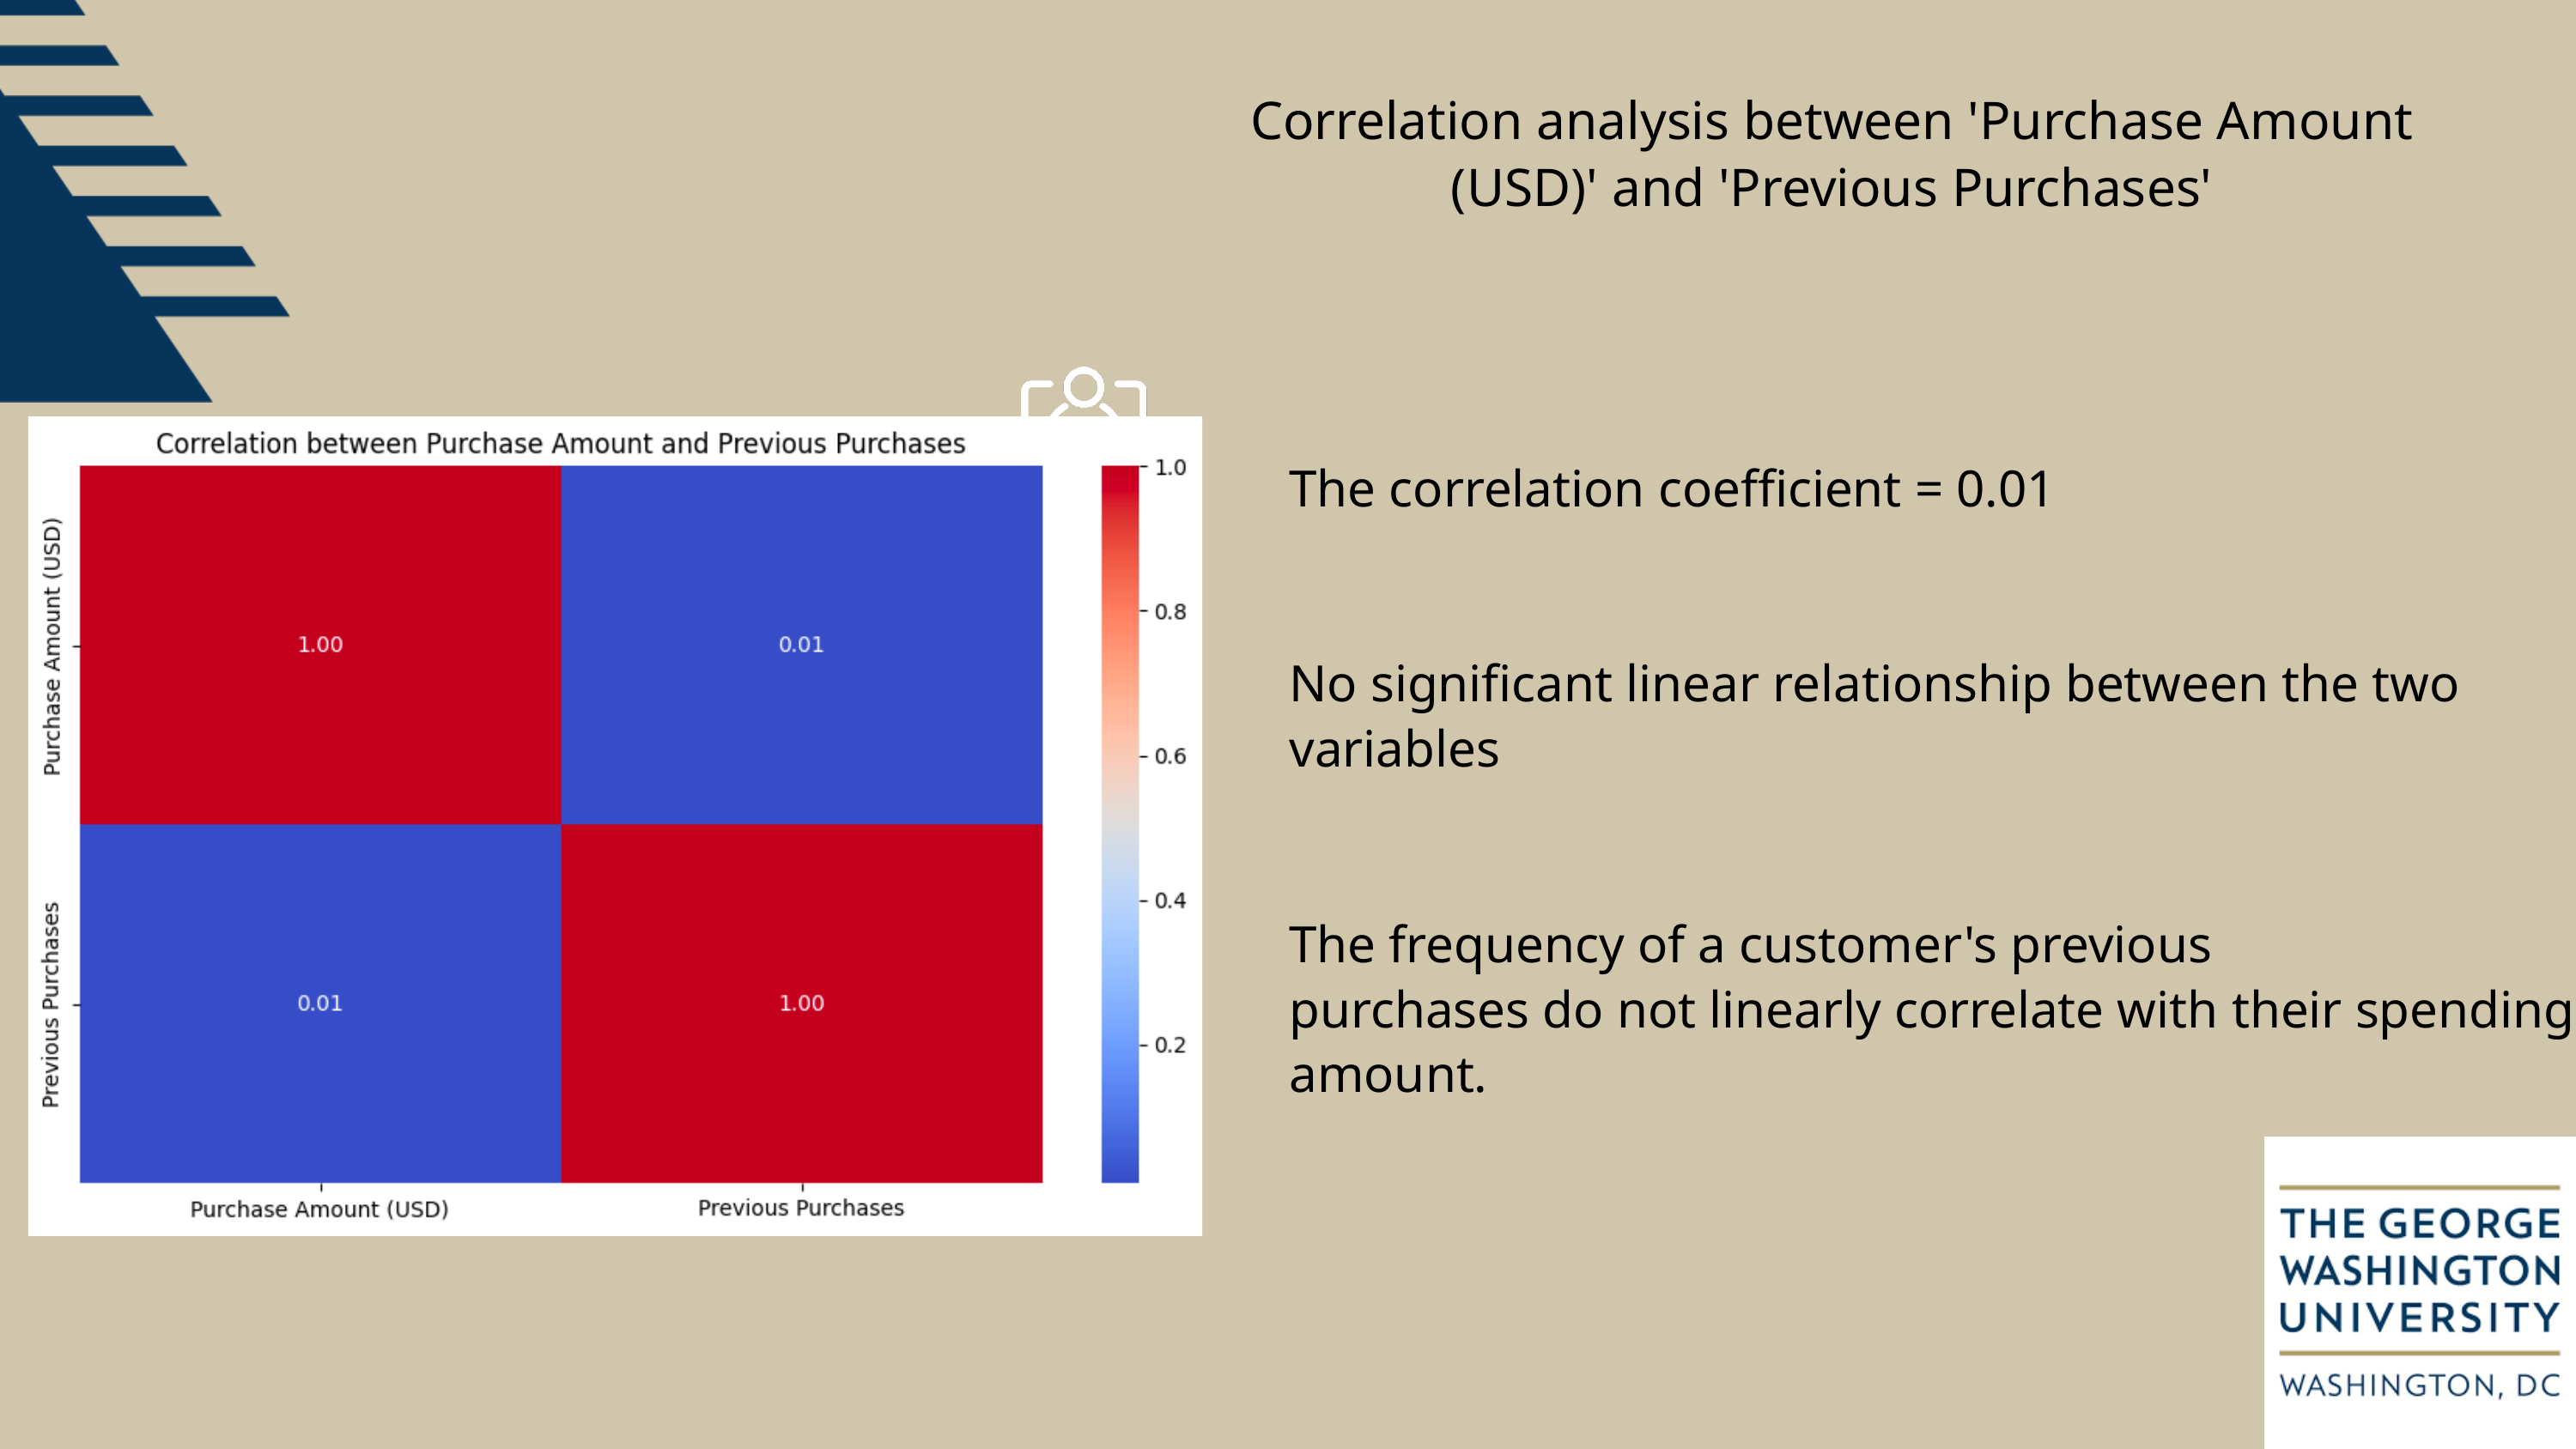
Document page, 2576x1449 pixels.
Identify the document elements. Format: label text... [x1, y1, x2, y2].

text_box Correlation analysis between 'Purchase Amount (USD)' and 'Previous Purchases' [1233, 82, 2432, 285]
text_box [0, 0, 290, 403]
text_box [27, 416, 1203, 1236]
text_box The correlation coefficient = 0.01 No significant linear relationship between the two variables The frequency of a customer's previous purchases do not linearly correlate with their spending amount. [1289, 452, 2576, 1155]
text_box [984, 367, 1183, 416]
text_box [2263, 1137, 2576, 1449]
